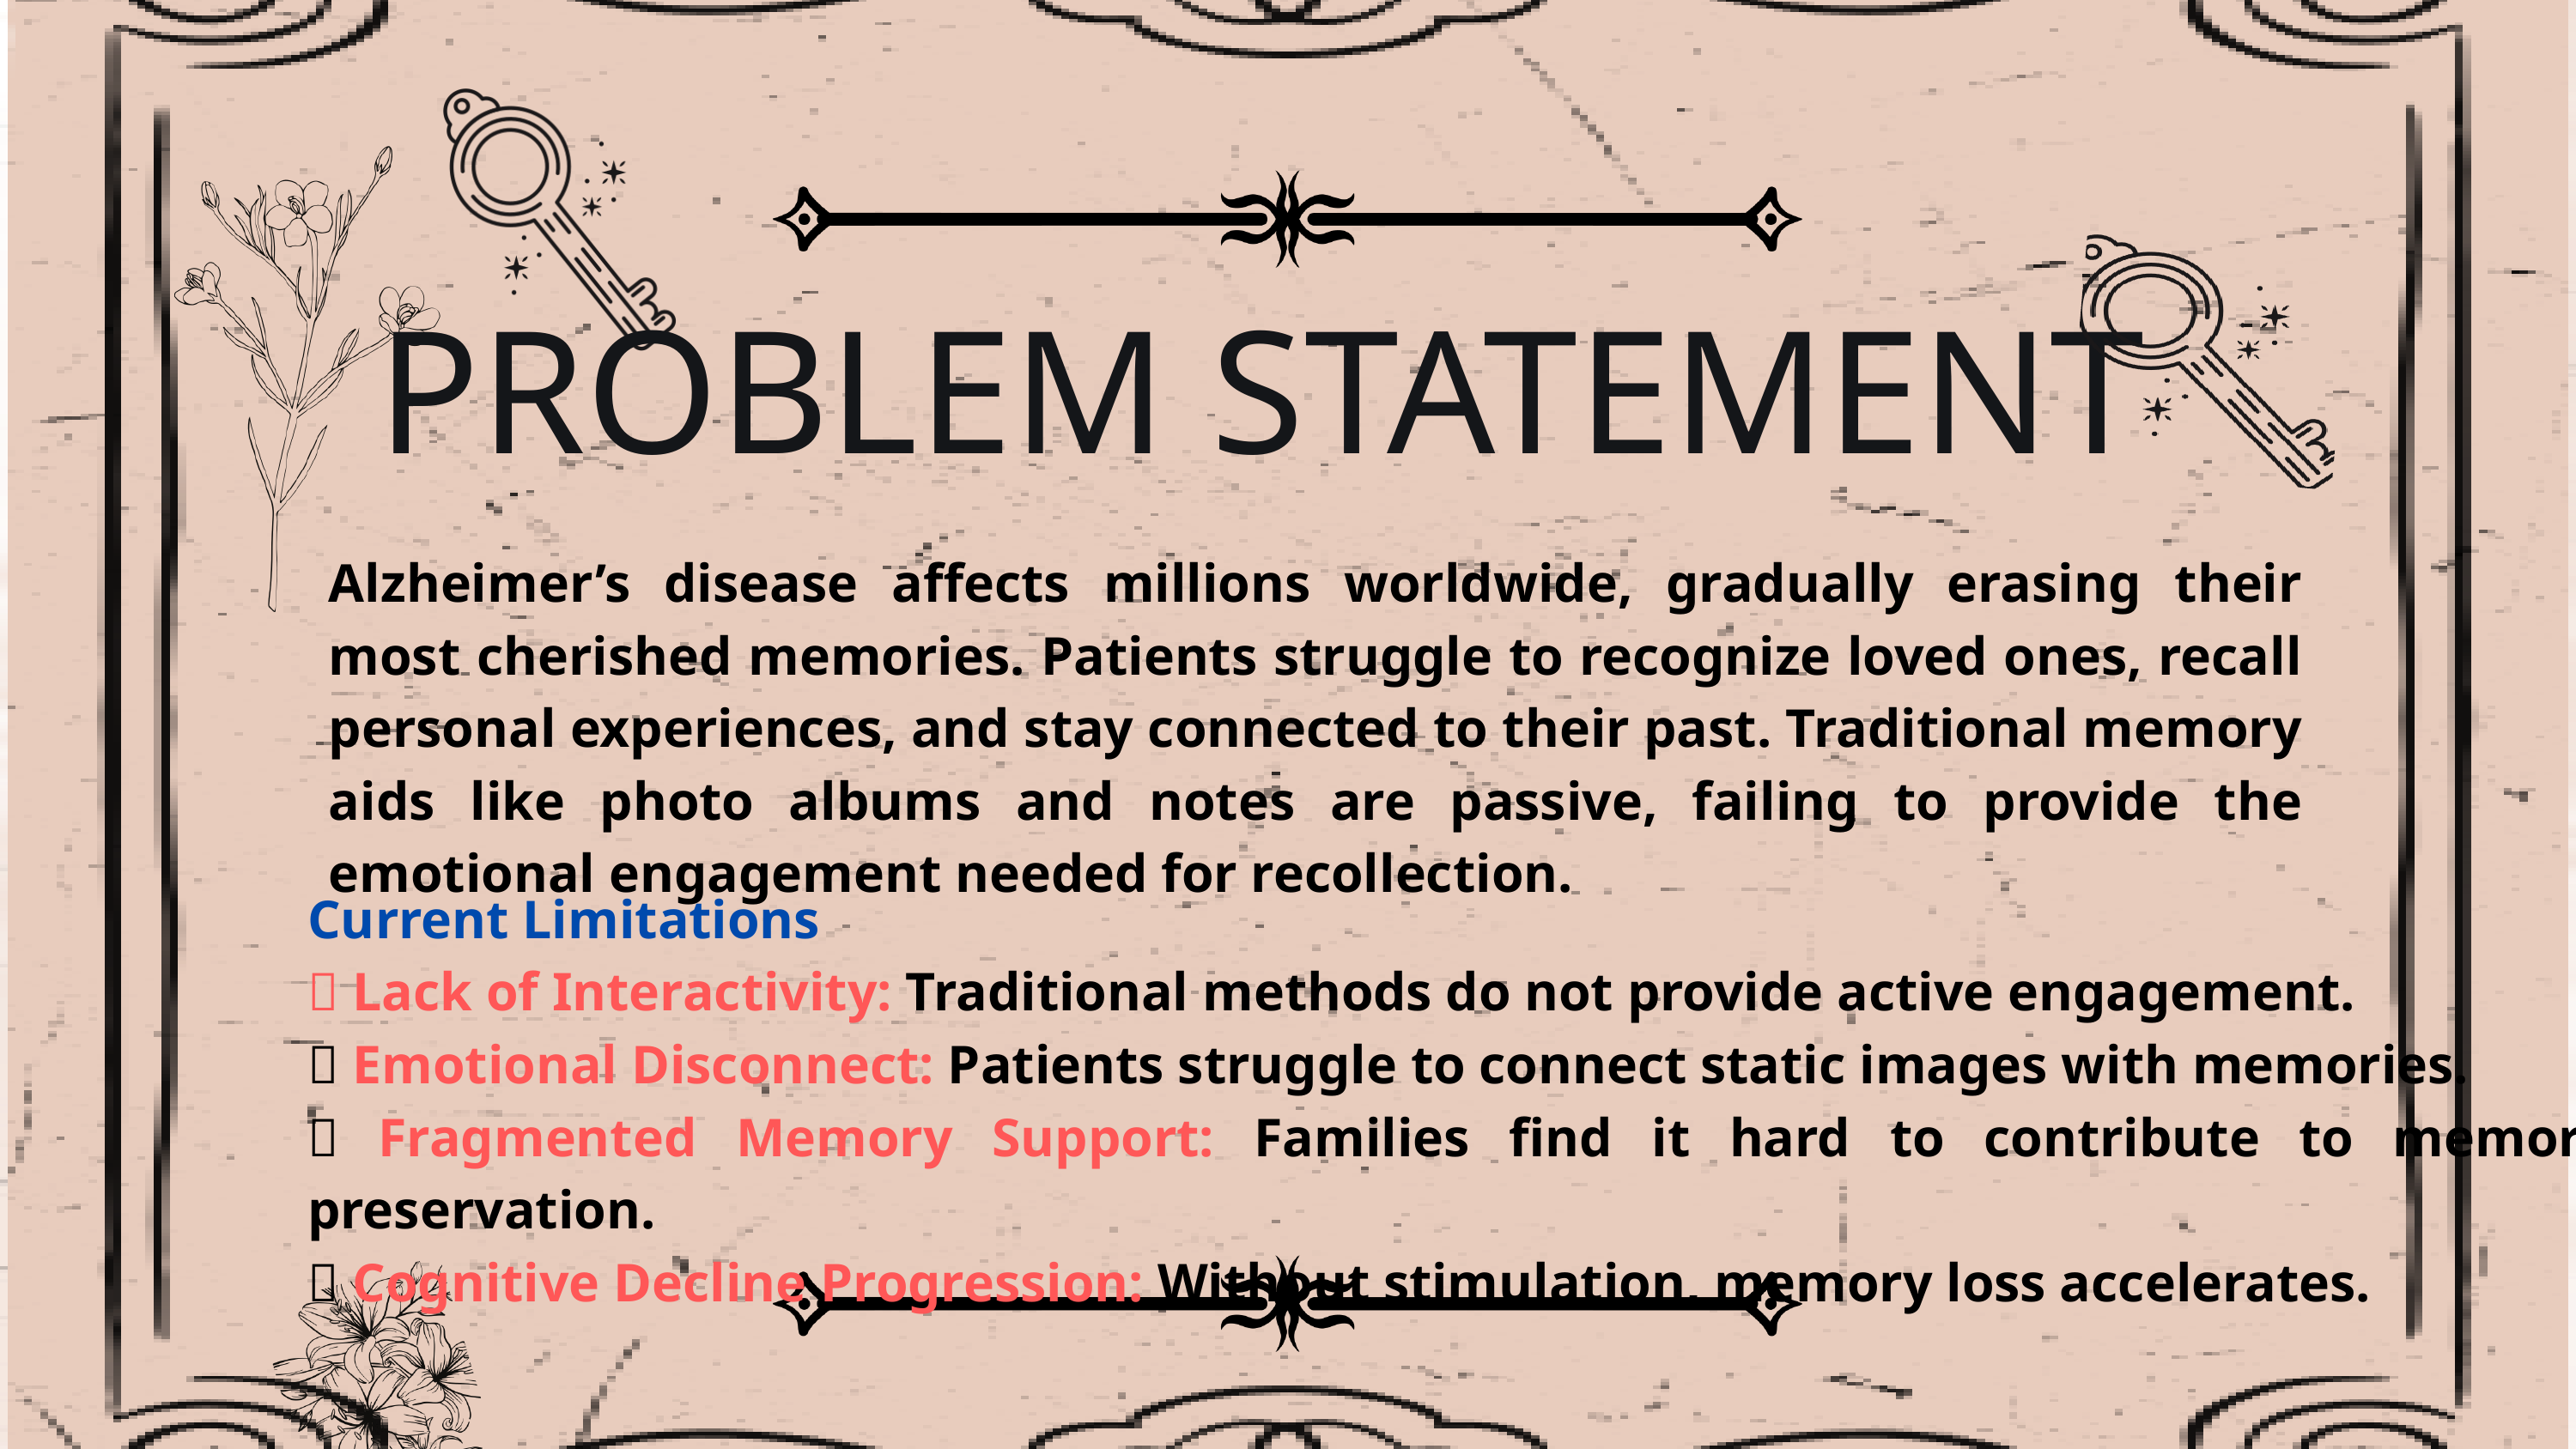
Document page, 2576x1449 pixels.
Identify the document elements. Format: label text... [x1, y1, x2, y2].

text_box PROBLEM STATEMENT [276, 249, 2247, 488]
text_box [0, 0, 2576, 1449]
text_box [256, 1294, 496, 1449]
text_box [772, 170, 1803, 249]
text_box [2067, 232, 2352, 491]
text_box Current Limitations ❌ Lack of Interactivity: Traditional methods do not provide active engagement. ❌ Emotional Disconnect: Patients struggle to connect static images with memories. ❌ Fragmented Memory Support: Families find it hard to contribute to memory preservation. ❌ Cognitive Decline Progression: Without stimulation, memory loss accelerates. [307, 876, 2576, 1385]
text_box Alzheimer’s disease affects millions worldwide, gradually erasing their most cherished memories. Patients struggle to recognize loved ones, recall personal experiences, and stay connected to their past. Traditional memory aids like photo albums and notes are passive, failing to provide the emotional engagement needed for recollection. [328, 539, 2304, 876]
text_box [440, 86, 677, 249]
text_box [173, 144, 441, 612]
